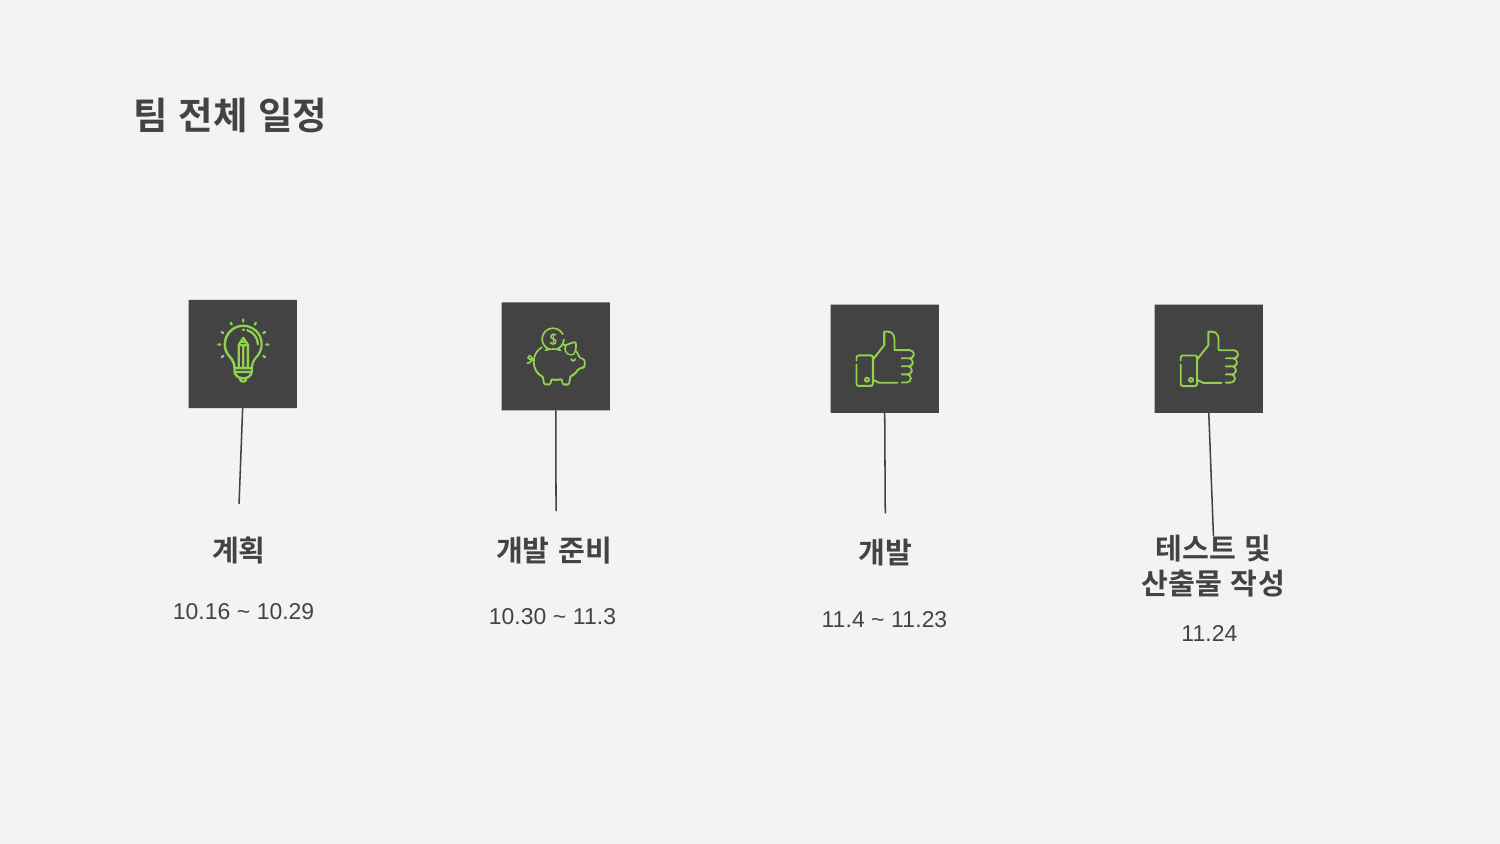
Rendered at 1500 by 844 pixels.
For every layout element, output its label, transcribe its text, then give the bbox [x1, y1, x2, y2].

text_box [526, 327, 586, 386]
text_box [1154, 304, 1263, 413]
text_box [216, 318, 270, 384]
text_box 11.24 [1079, 603, 1340, 677]
title 팀 전체 일정 [118, 77, 365, 233]
subtitle 10.16 ~ 10.29 [113, 581, 374, 655]
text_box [855, 330, 916, 388]
title 계획 [109, 503, 369, 583]
title 개발 준비 [424, 503, 684, 583]
text_box [188, 299, 297, 409]
text_box 테스트 및 산출물 작성 [1083, 536, 1344, 616]
subtitle 11.4 ~ 11.23 [754, 589, 1015, 662]
subtitle 10.30 ~ 11.3 [422, 586, 683, 659]
text_box [501, 302, 610, 411]
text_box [1179, 330, 1240, 388]
title 개발 [756, 505, 1016, 585]
text_box [830, 304, 939, 413]
